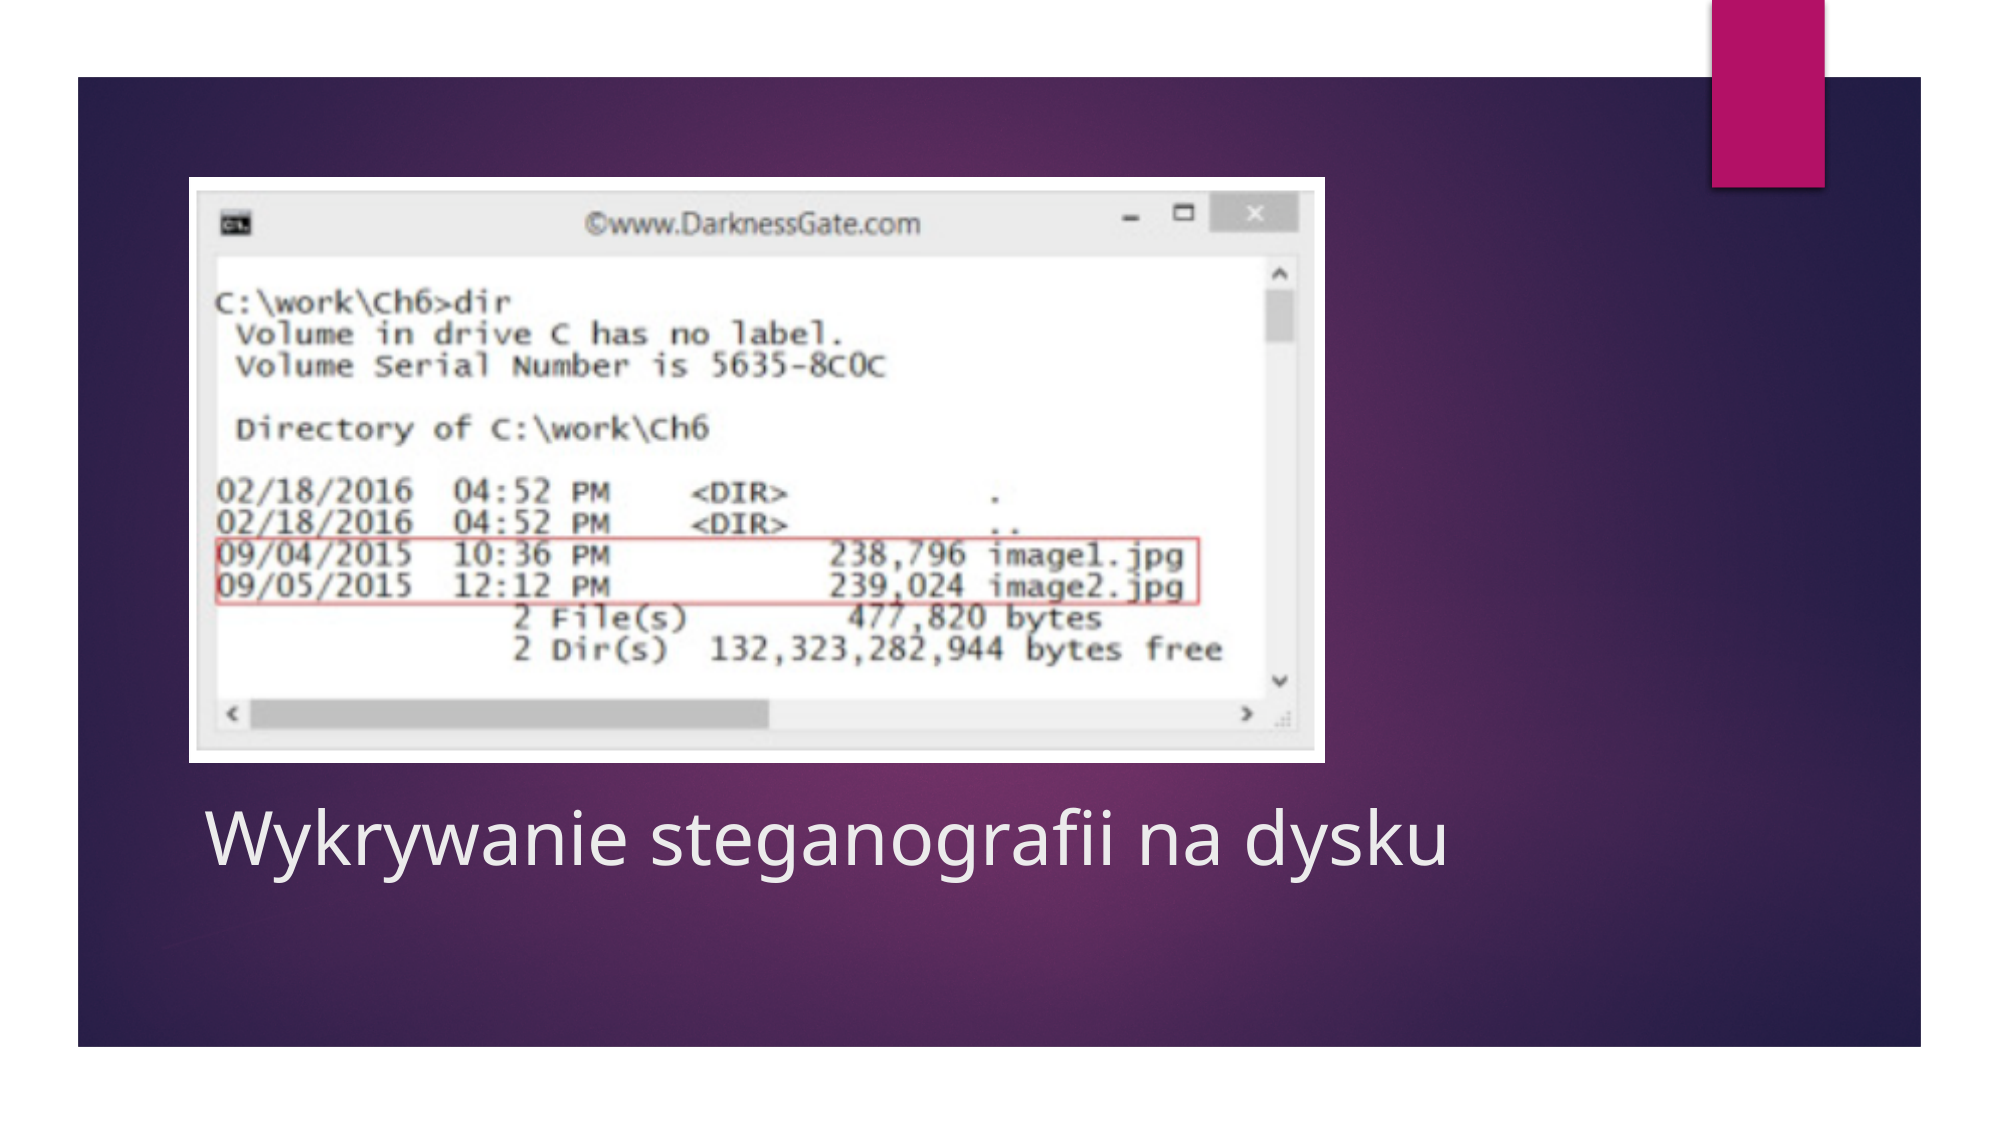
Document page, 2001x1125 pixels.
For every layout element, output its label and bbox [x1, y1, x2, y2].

picture [189, 177, 1325, 763]
text_box [0, 0, 2000, 1125]
